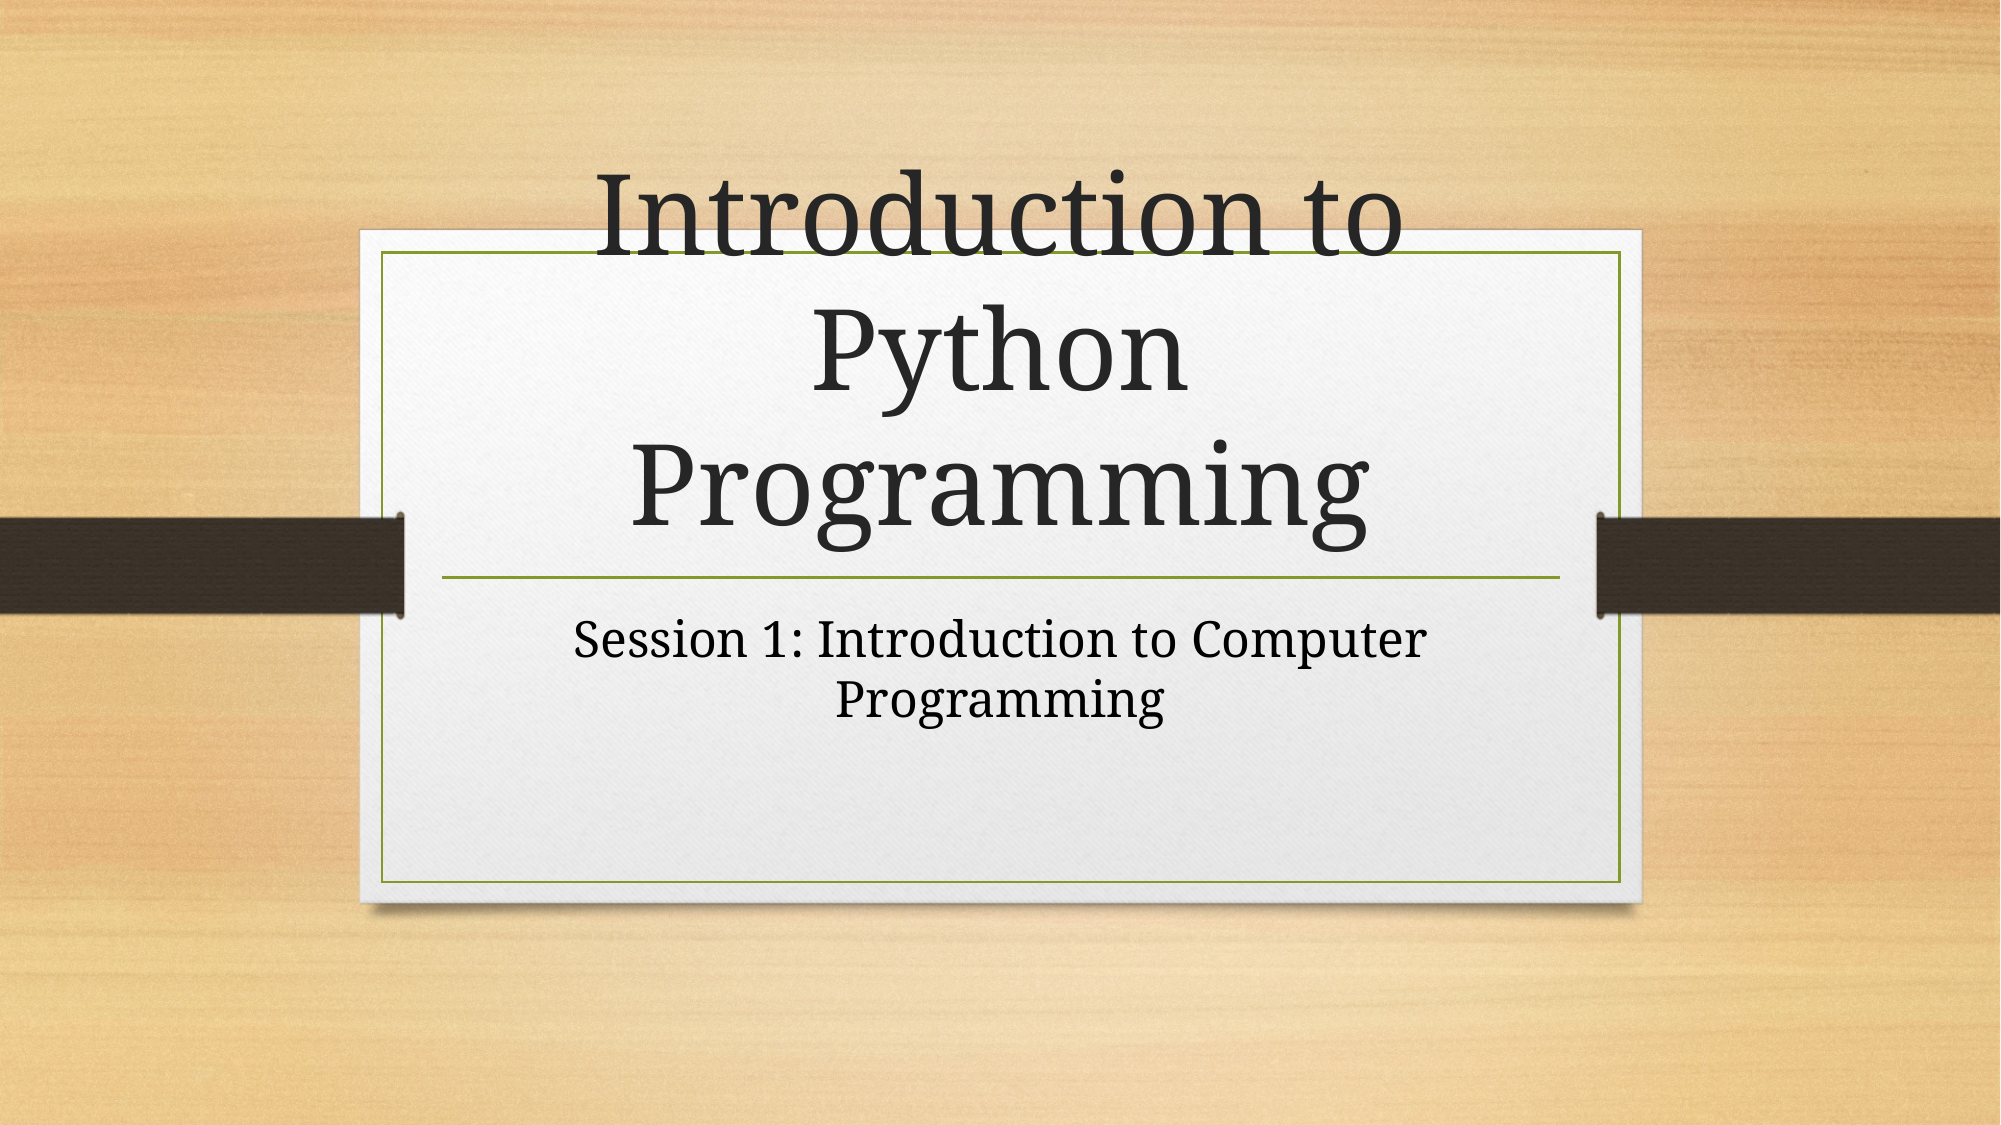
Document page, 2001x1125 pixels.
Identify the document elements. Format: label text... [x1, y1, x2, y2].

subtitle Session 1: Introduction to Computer Programming [441, 600, 1560, 817]
picture [0, 0, 2001, 1125]
title Introduction to Python Programming [441, 306, 1560, 556]
